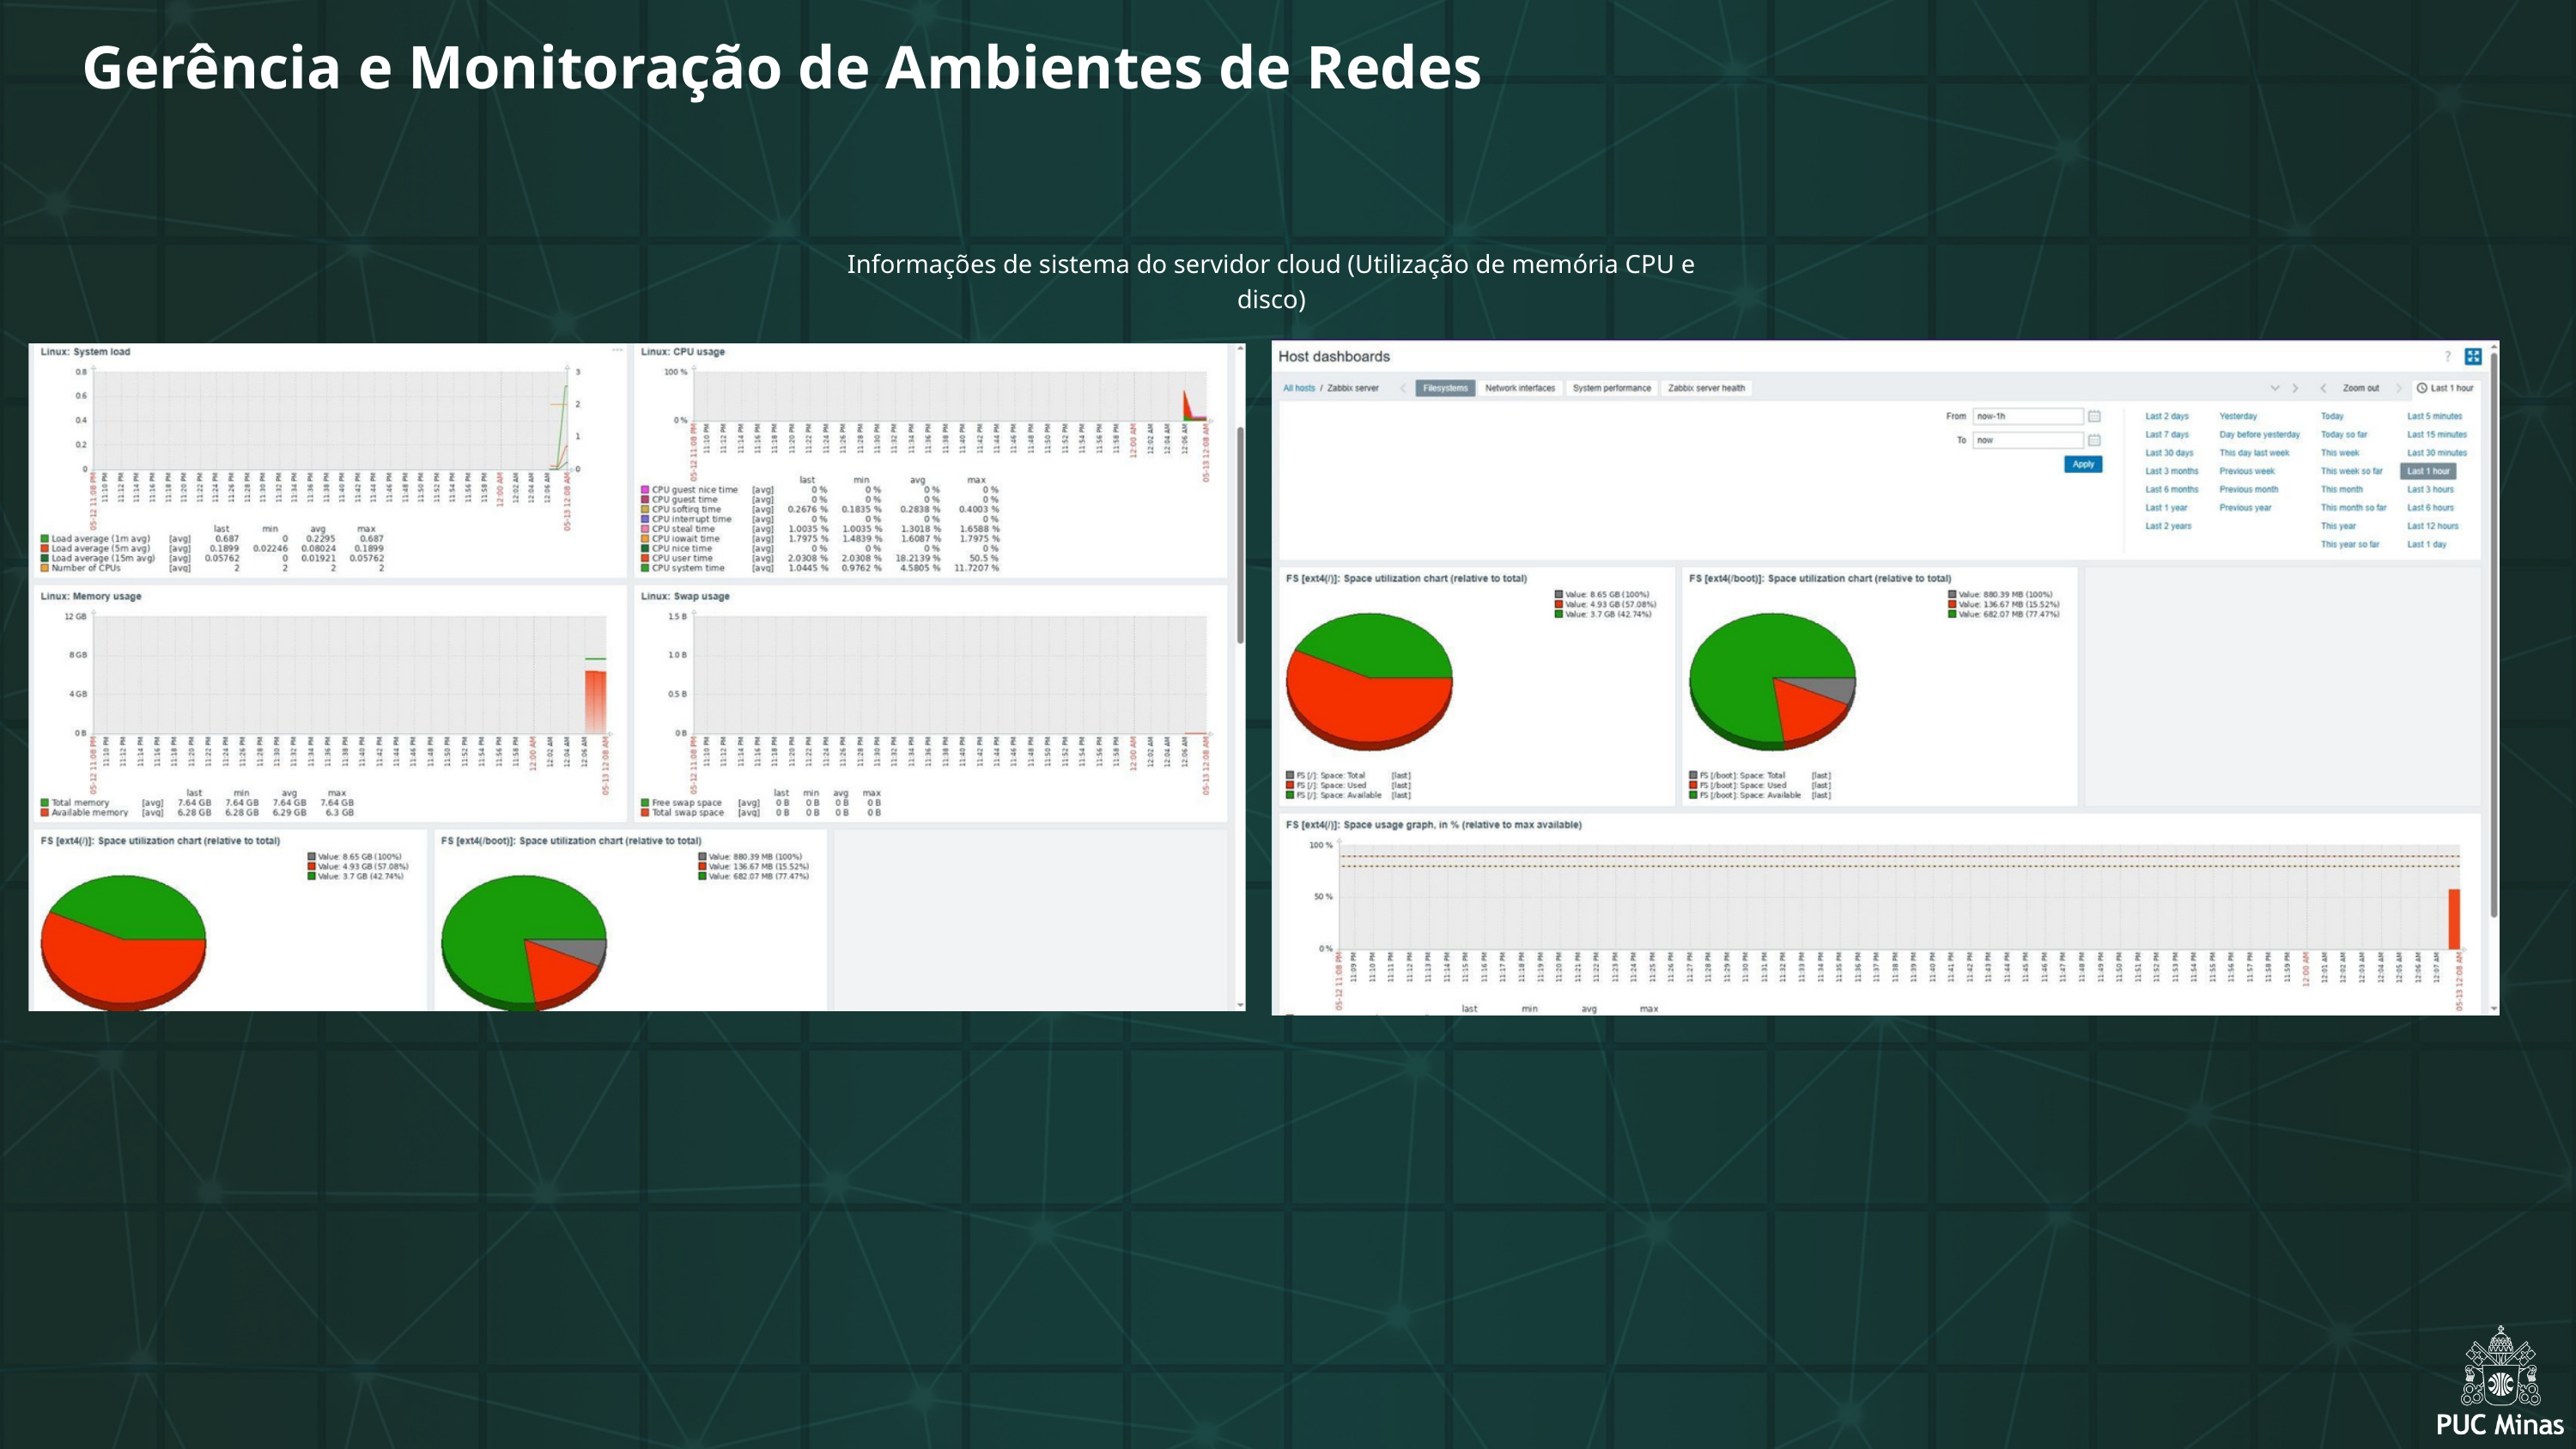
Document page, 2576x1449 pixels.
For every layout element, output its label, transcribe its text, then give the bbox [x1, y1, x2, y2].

text_box [0, 0, 2576, 1449]
text_box Gerência e Monitoração de Ambientes de Redes [28, 17, 1537, 100]
text_box [28, 343, 1246, 1011]
text_box Informações de sistema do servidor cloud (Utilização de memória CPU e disco) [834, 243, 1710, 314]
text_box [1271, 339, 2500, 1016]
text_box [2431, 1312, 2568, 1449]
